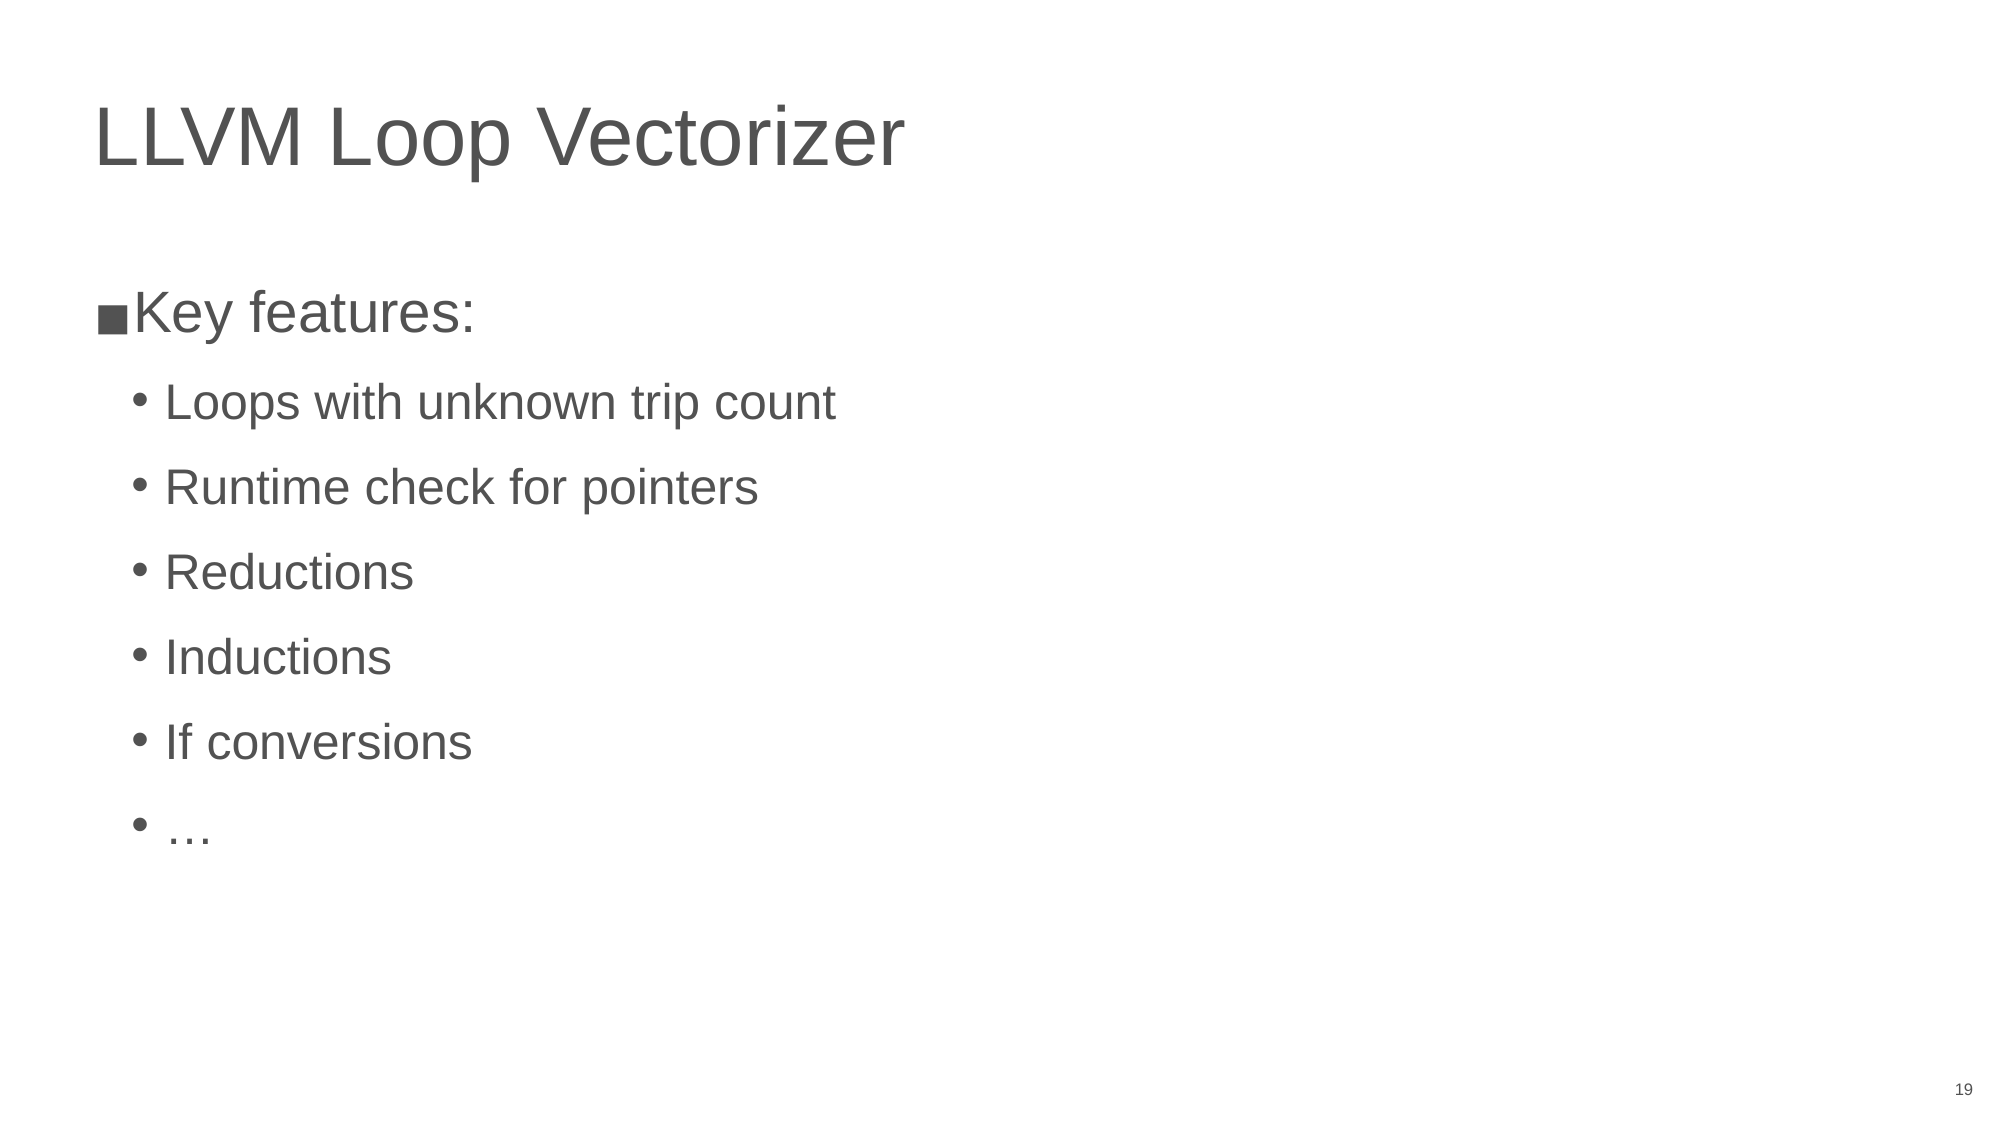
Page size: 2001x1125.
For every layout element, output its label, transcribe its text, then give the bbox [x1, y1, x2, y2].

title LLVM Loop Vectorizer [93, 93, 1900, 250]
list Key features: Loops with unknown trip count Runtime check for pointers Reductions Inductions If conversions … [93, 274, 1900, 1025]
